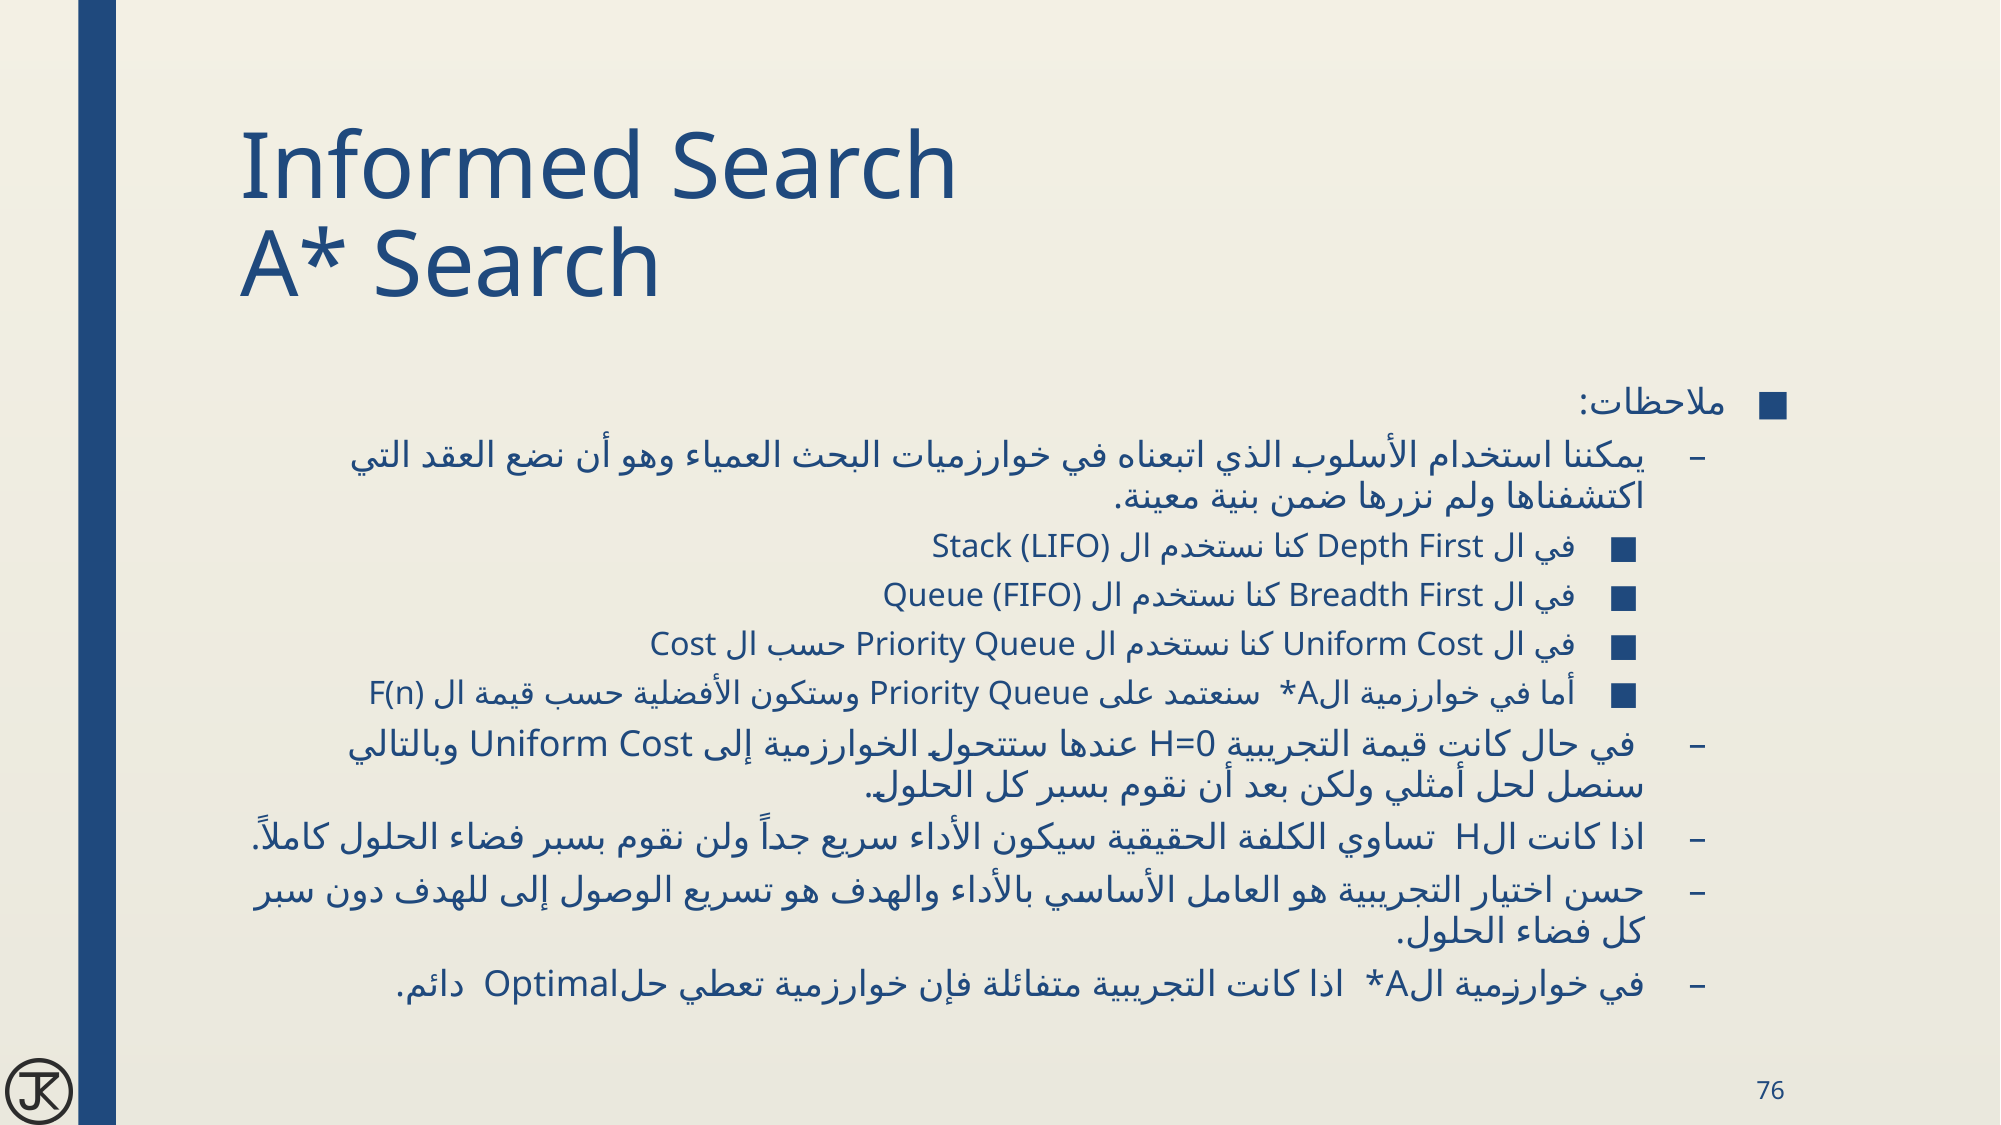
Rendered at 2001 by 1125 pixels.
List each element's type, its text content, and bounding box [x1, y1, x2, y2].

picture [5, 1058, 73, 1125]
list ملاحظات: يمكننا استخدام الأسلوب الذي اتبعناه في خوارزميات البحث العمياء وهو أن نضع العقد التي اكتشفناها ولم نزرها ضمن بنية معينة. في ال Depth First كنا نستخدم ال Stack (LIFO) في ال Breadth First كنا نستخدم ال Queue (FIFO) في ال Uniform Cost كنا نستخدم ال Priority Queue حسب ال Cost أما في خوارزمية الA* سنعتمد على Priority Queue وستكون الأفضلية حسب قيمة ال F(n) في حال كانت قيمة التجريبية H=0 عندها ستتحول الخوارزمية إلى Uniform Cost وبالتالي سنصل لحل أمثلي ولكن بعد أن نقوم بسبر كل الحلول. اذا كانت الH تساوي الكلفة الحقيقية سيكون الأداء سريع جداً ولن نقوم بسبر فضاء الحلول كاملاً. حسن اختيار التجريبية هو العامل الأساسي بالأداء والهدف هو تسريع الوصول إلى للهدف دون سبر كل فضاء الحلول. في خوارزمية الA* اذا كانت التجريبية متفائلة فإن خوارزمية تعطي حلOptimal دائم. [225, 375, 1800, 1030]
title Informed Search A* Search [225, 112, 1800, 357]
slide_number 76 [1553, 1058, 1800, 1125]
